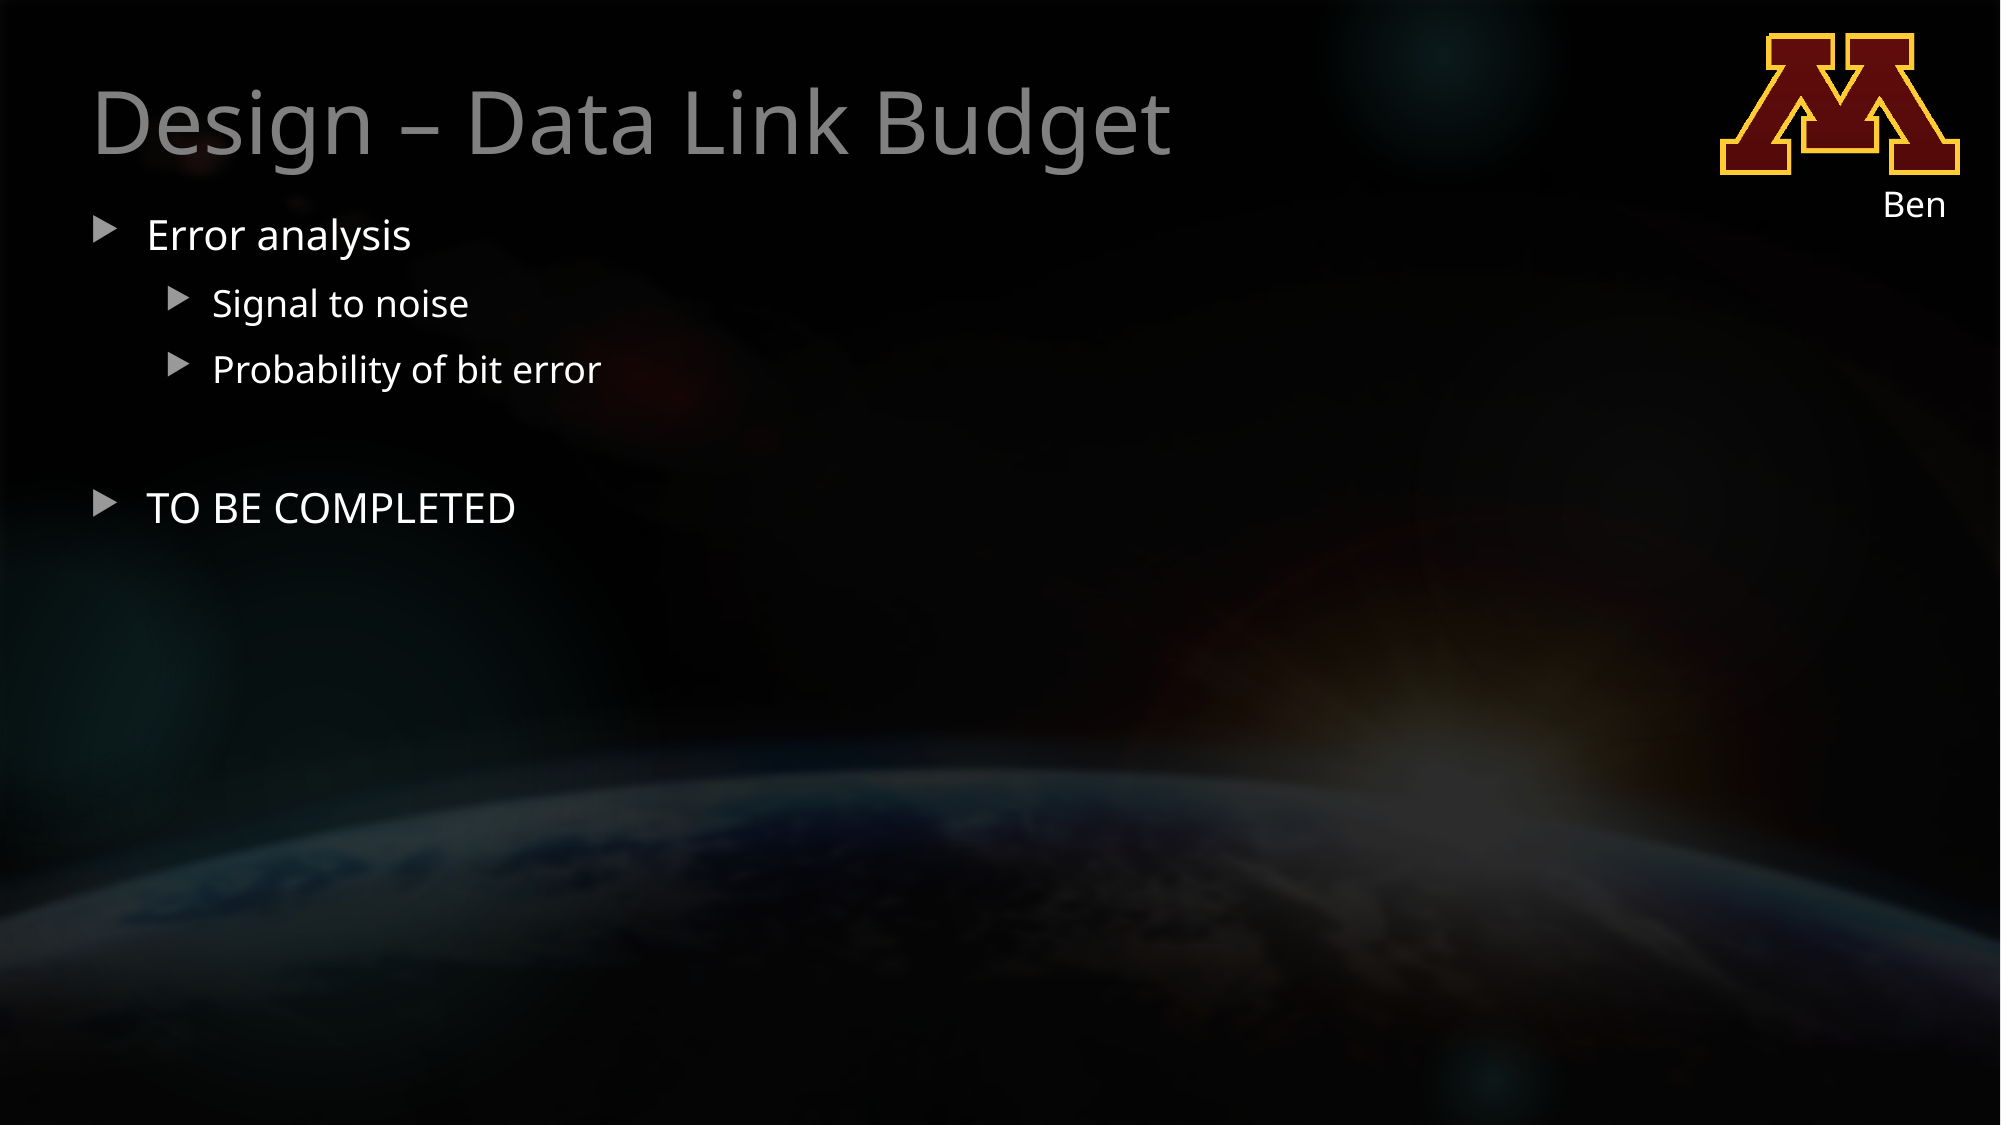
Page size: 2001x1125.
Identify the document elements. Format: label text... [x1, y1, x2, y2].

picture [0, 0, 2001, 1125]
list Ben [1713, 174, 1963, 233]
list Error analysis Signal to noise Probability of bit error TO BE COMPLETED [75, 201, 1833, 1048]
title Design – Data Link Budget [75, 59, 1618, 175]
